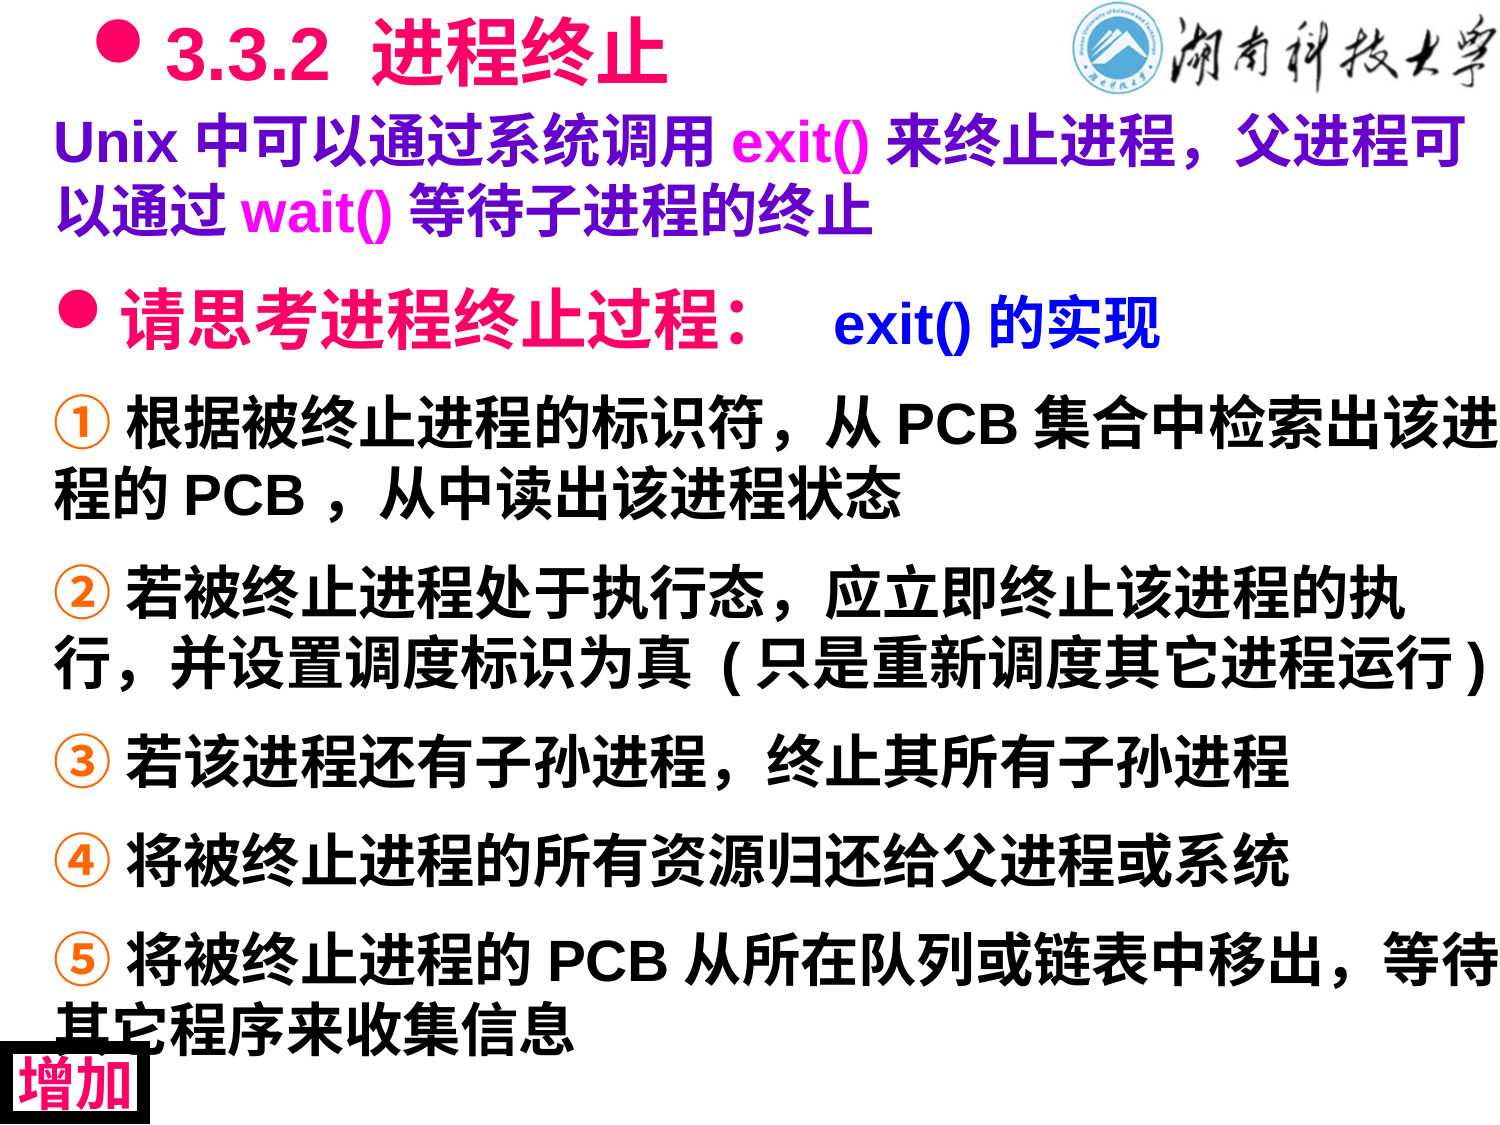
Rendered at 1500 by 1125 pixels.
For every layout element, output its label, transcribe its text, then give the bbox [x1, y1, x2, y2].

title 3.3.2 进程终止 [74, 0, 1426, 103]
text_box Unix中可以通过系统调用exit()来终止进程，父进程可以通过wait()等待子进程的终止 请思考进程终止过程： exit()的实现 ①根据被终止进程的标识符，从PCB集合中检索出该进程的PCB，从中读出该进程状态 ②若被终止进程处于执行态，应立即终止该进程的执行，并设置调度标识为真 (只是重新调度其它进程运行) ③若该进程还有子孙进程，终止其所有子孙进程 ④将被终止进程的所有资源归还给父进程或系统 ⑤将被终止进程的PCB从所在队列或链表中移出，等待其它程序来收集信息 [53, 104, 1500, 1064]
text_box 增加 [6, 1047, 144, 1118]
picture [1426, 0, 1500, 97]
